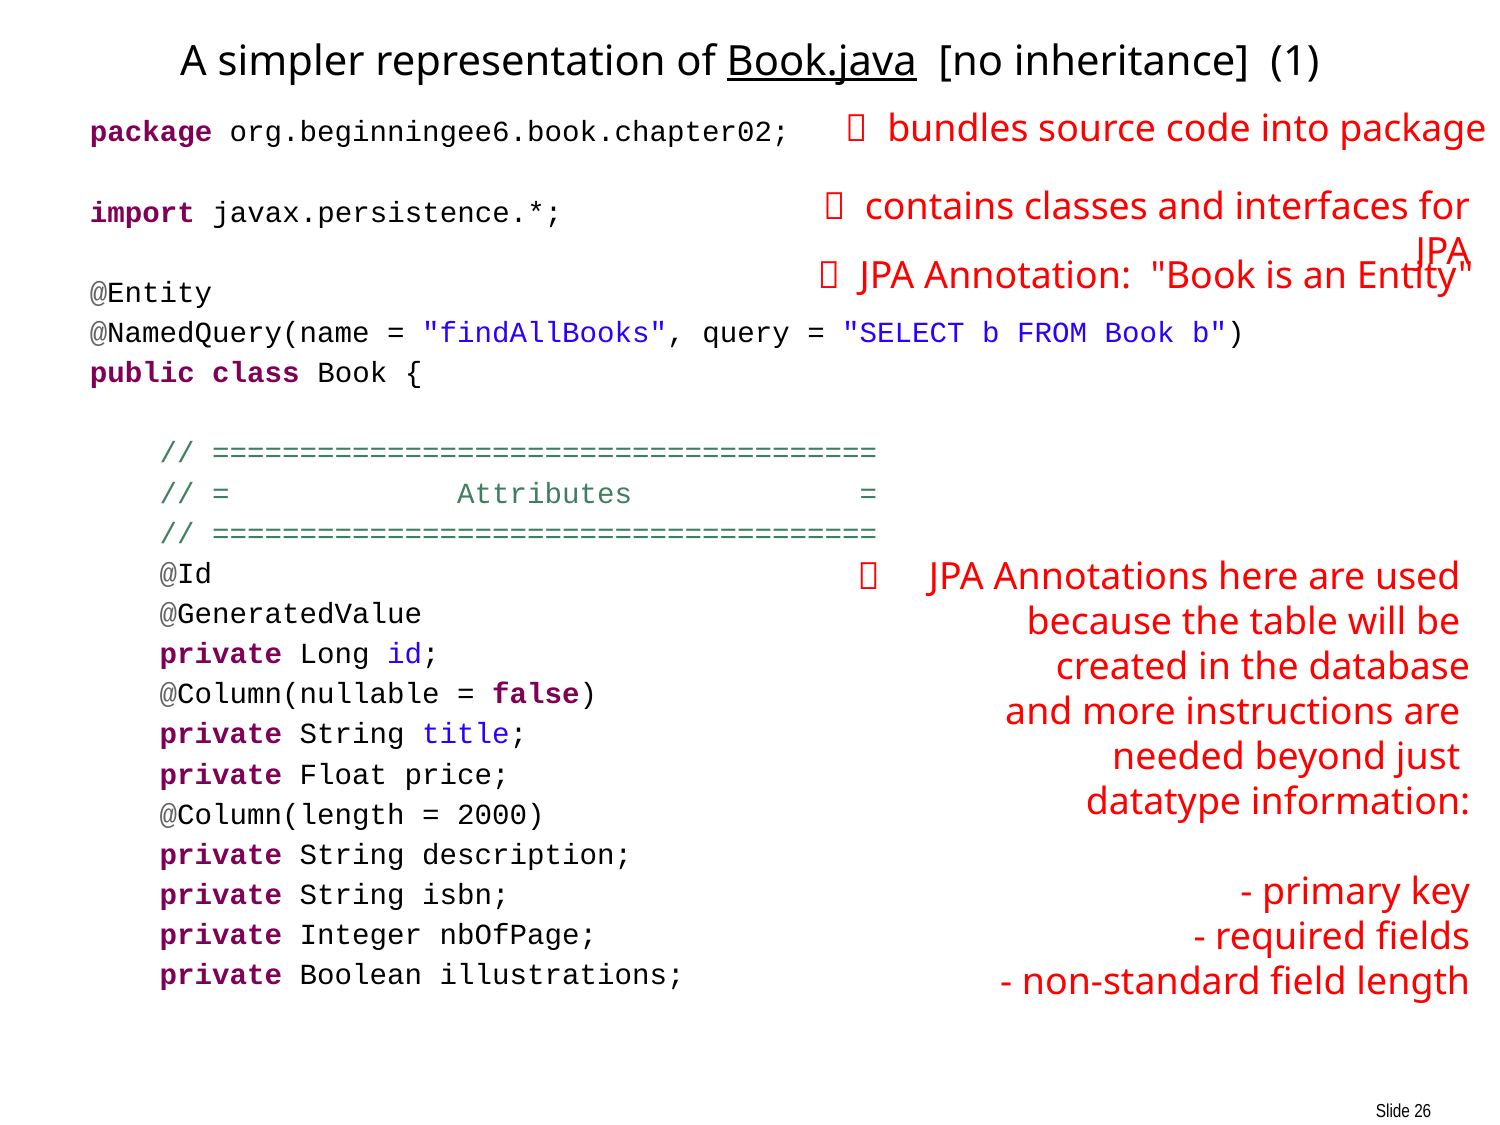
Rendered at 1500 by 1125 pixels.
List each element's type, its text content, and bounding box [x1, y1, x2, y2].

title A simpler representation of Book.java [no inheritance] (1) [62, 24, 1438, 92]
text_box  bundles source code into package [830, 96, 1500, 157]
text_box package org.beginningee6.book.chapter02; import javax.persistence.*; @Entity @NamedQuery(name = "findAllBooks", query = "SELECT b FROM Book b") public class Book { // ====================================== // = Attributes = // ====================================== @Id @GeneratedValue private Long id; @Column(nullable = false) private String title; private Float price; @Column(length = 2000) private String description; private String isbn; private Integer nbOfPage; private Boolean illustrations; [74, 99, 1425, 1039]
text_box  JPA Annotation: "Book is an Entity" [1425, 243, 1489, 304]
text_box  JPA Annotations here are used because the table will be created in the database and more instructions are needed beyond just datatype information: - primary key - required fields - non-standard field length [1425, 544, 1486, 1010]
text_box  contains classes and interfaces for JPA [1425, 174, 1486, 243]
